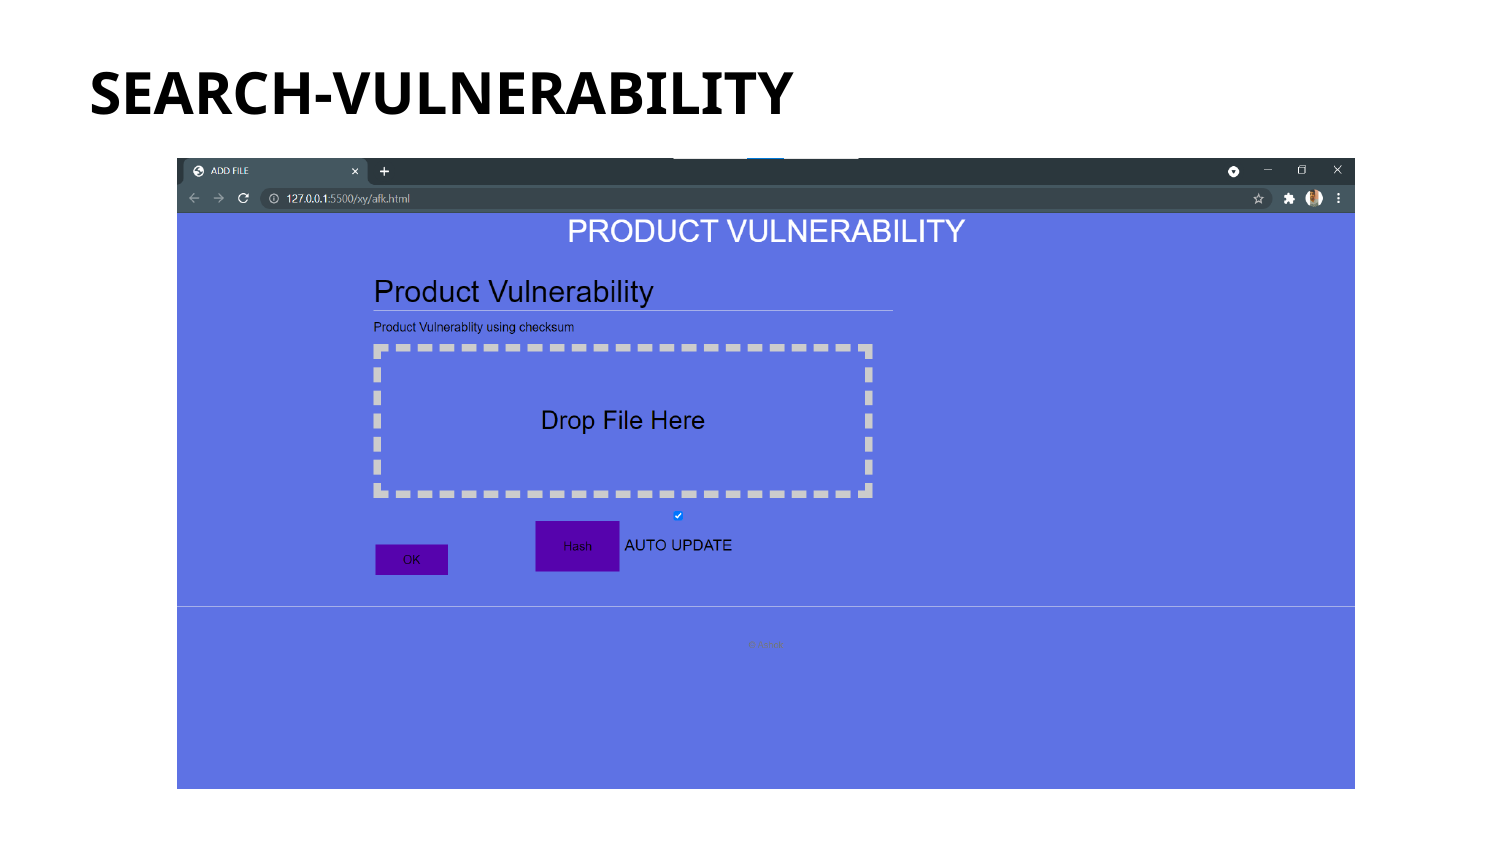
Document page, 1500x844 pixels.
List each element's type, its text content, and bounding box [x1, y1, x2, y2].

picture [177, 157, 1355, 789]
title SEARCH-VULNERABILITY [0, 41, 1117, 136]
